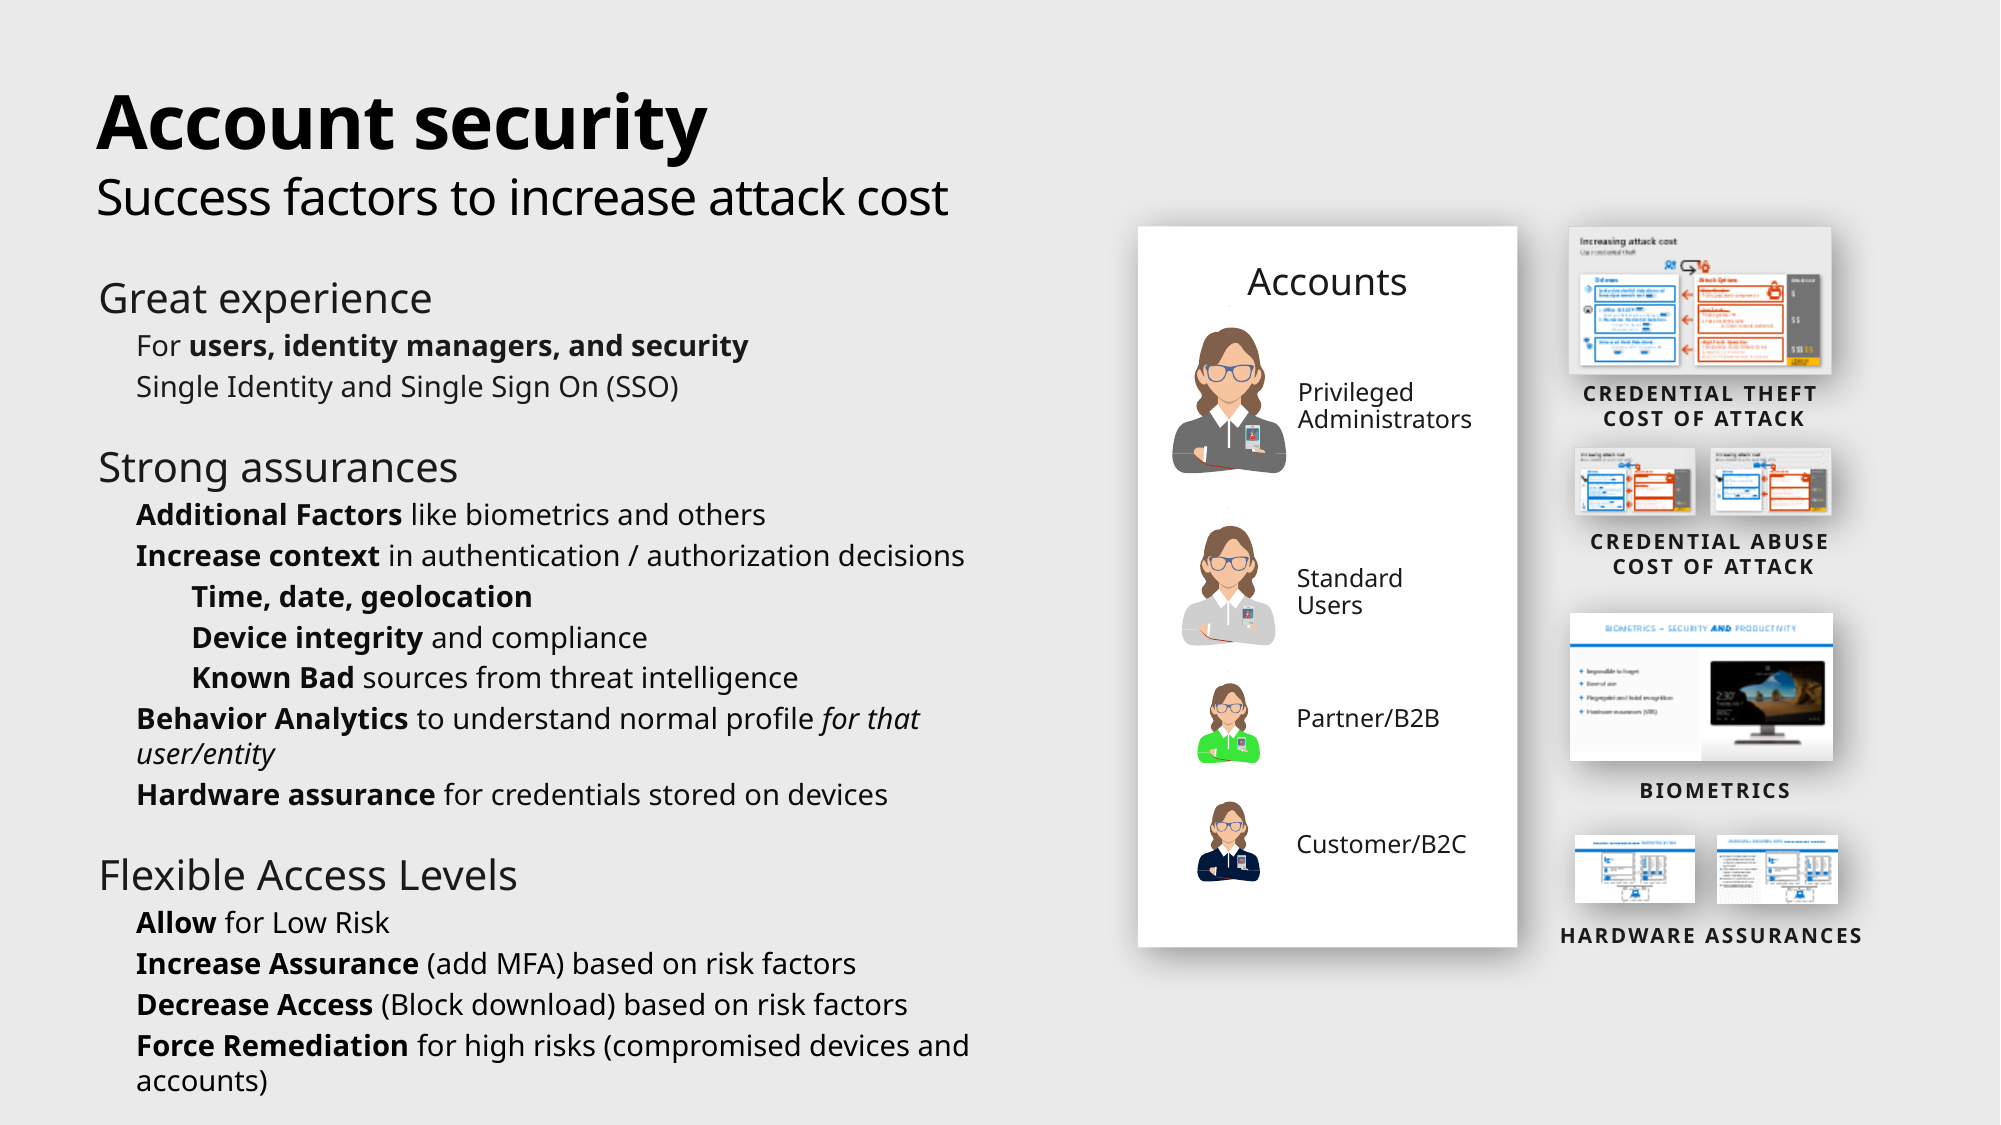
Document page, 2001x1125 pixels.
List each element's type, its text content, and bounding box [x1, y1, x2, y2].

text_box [1170, 305, 1486, 475]
text_box Credential Abuse Cost of Attack [1520, 504, 1906, 603]
picture [1575, 448, 1695, 515]
list Great experience For users, identity managers, and security Single Identity and Single Sign On (SSO) Strong assurances Additional Factors like biometrics and others Increase context in authentication / authorization decisions Time, date, geolocation Device integrity and compliance Known Bad sources from threat intelligence Behavior Analytics to understand normal profile for that user/entity Hardware assurance for credentials stored on devices Flexible Access Levels Allow for Low Risk Increase Assurance (add MFA) based on risk factors Decrease Access (Block download) based on risk factors Force Remediation for high risks (compromised devices and accounts) [98, 271, 1055, 1051]
picture [1570, 613, 1833, 761]
picture [1575, 835, 1695, 903]
title Account security Success factors to increase attack cost [96, 75, 965, 227]
picture [1717, 835, 1838, 904]
text_box Biometrics [1522, 765, 1907, 816]
picture [1711, 448, 1831, 515]
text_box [1137, 226, 1518, 948]
text_box Hardware Assurances [1518, 910, 1904, 961]
text_box Credential Theft Cost of Attack [1518, 356, 1896, 454]
picture [1569, 227, 1831, 374]
